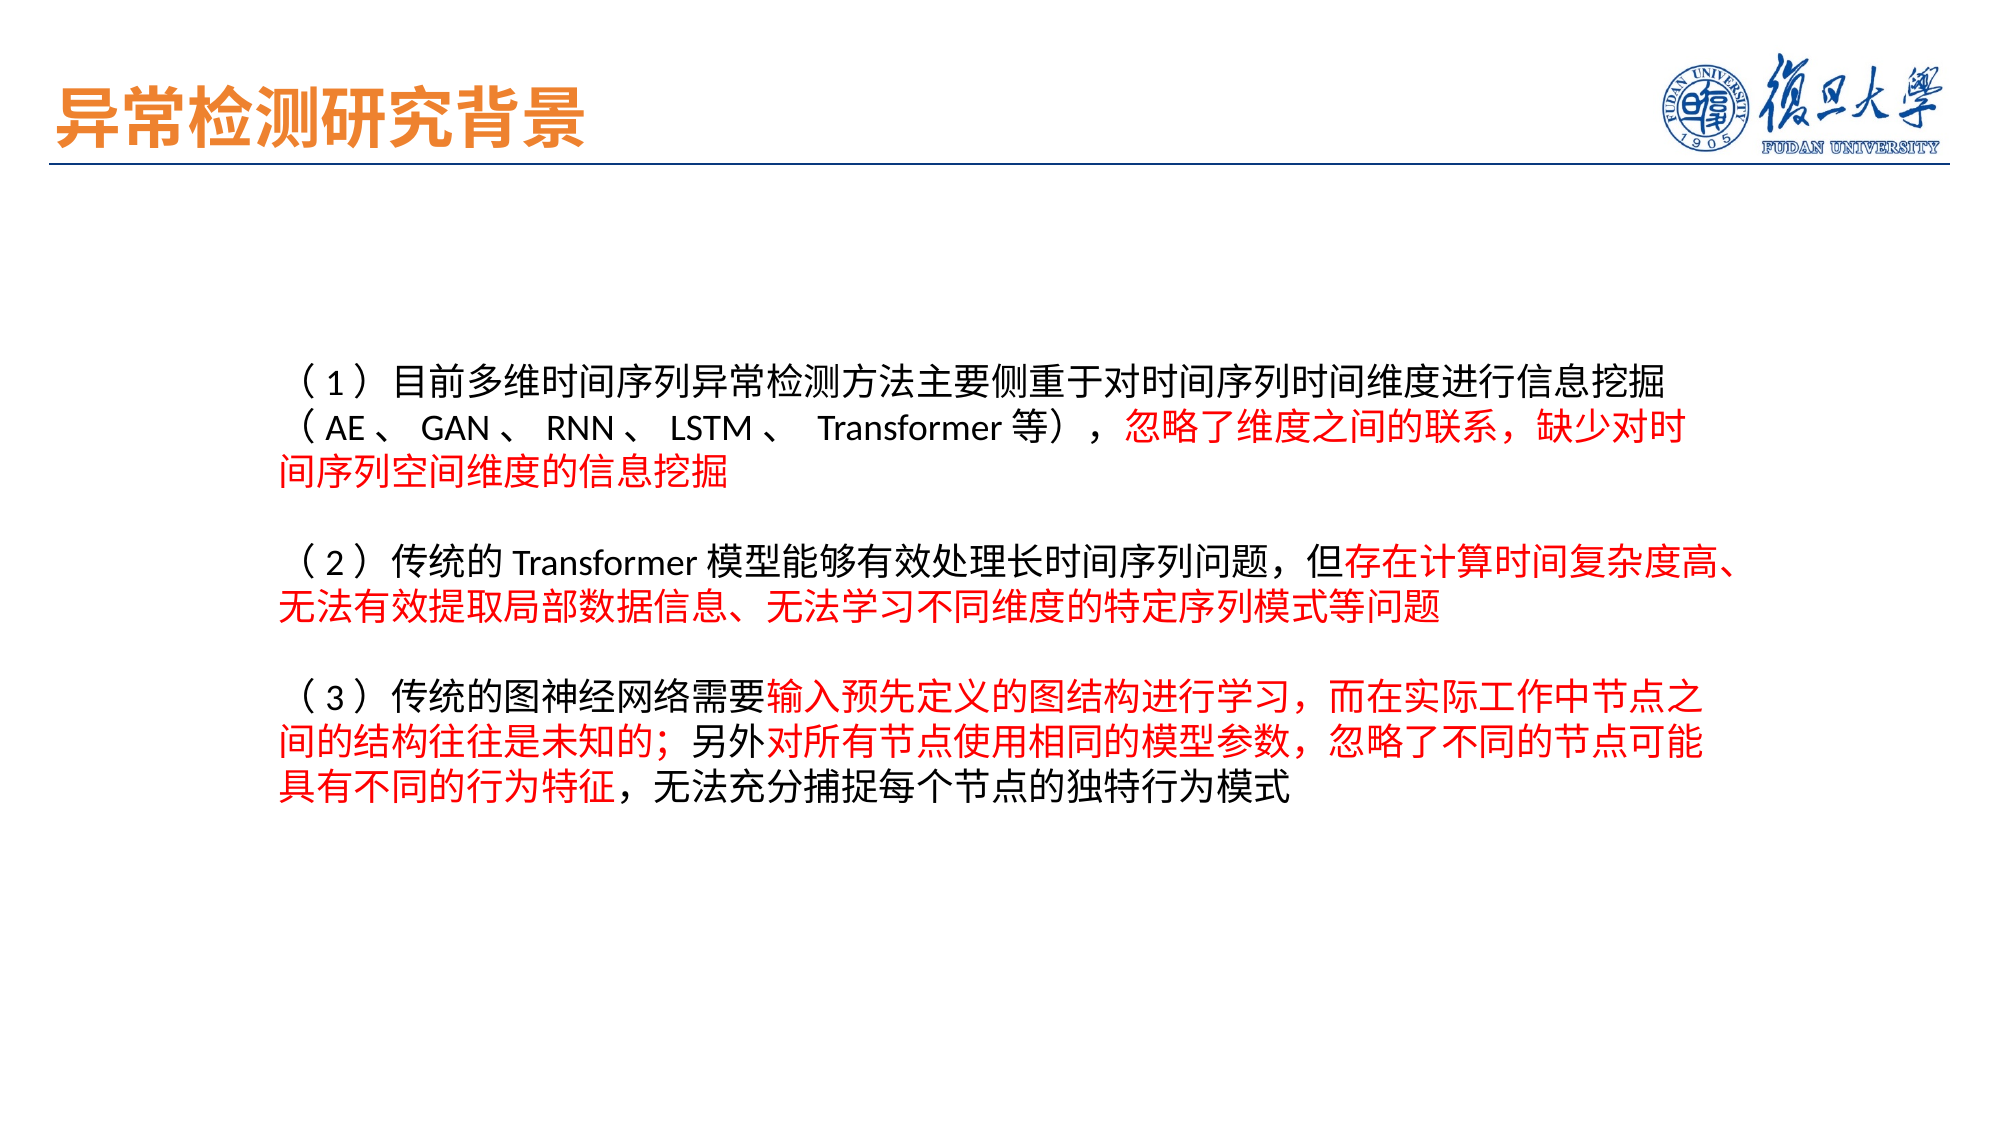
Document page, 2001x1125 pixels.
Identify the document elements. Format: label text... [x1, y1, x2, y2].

text_box （1）目前多维时间序列异常检测方法主要侧重于对时间序列时间维度进行信息挖掘（AE、GAN、RNN、LSTM、 Transformer等），忽略了维度之间的联系，缺少对时间序列空间维度的信息挖掘 （2）传统的Transformer模型能够有效处理长时间序列问题，但存在计算时间复杂度高、无法有效提取局部数据信息、无法学习不同维度的特定序列模式等问题 （3）传统的图神经网络需要输入预先定义的图结构进行学习，而在实际工作中节点之间的结构往往是未知的；另外对所有节点使用相同的模型参数，忽略了不同的节点可能具有不同的行为特征，无法充分捕捉每个节点的独特行为模式 [264, 350, 1736, 816]
text_box 异常检测研究背景 [39, 68, 1139, 164]
picture [1652, 45, 1951, 158]
